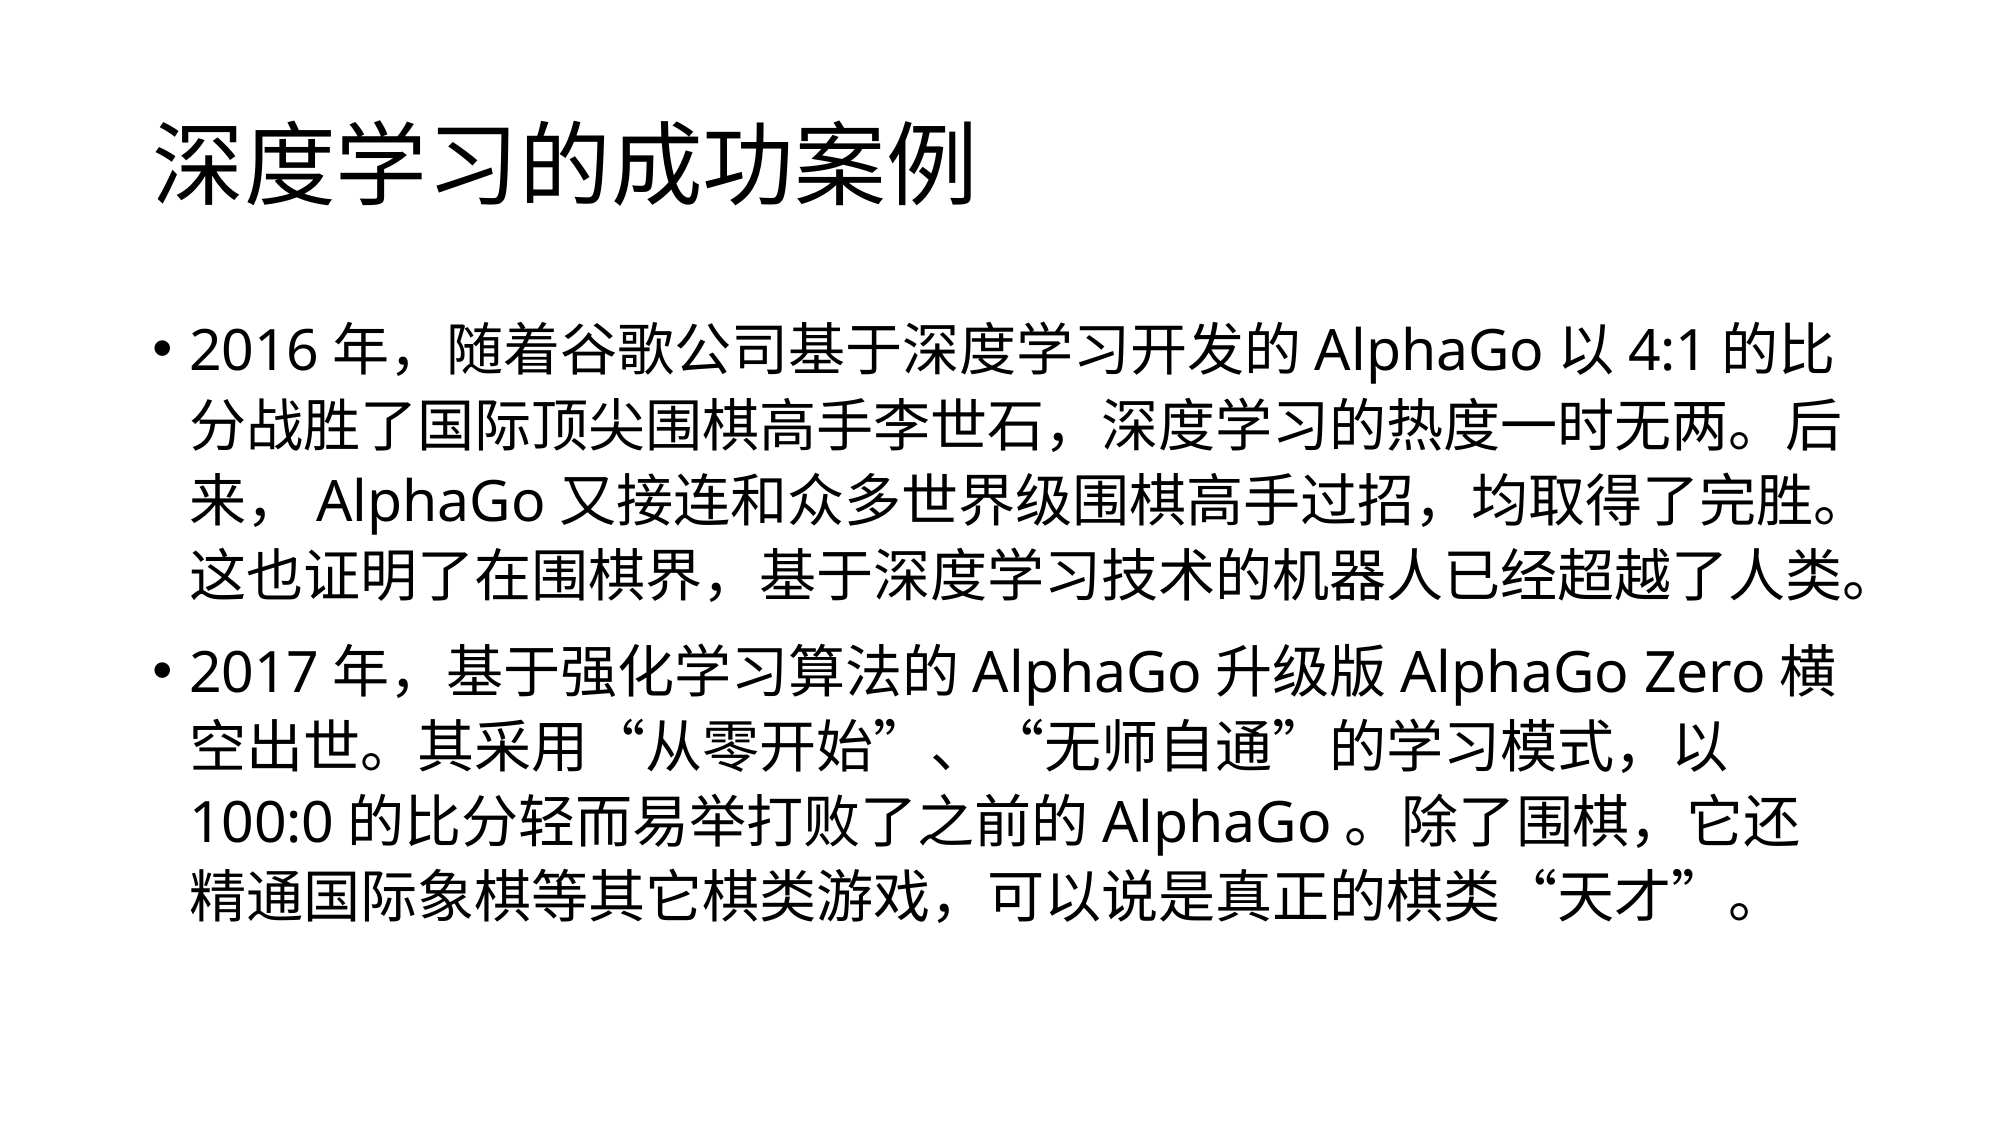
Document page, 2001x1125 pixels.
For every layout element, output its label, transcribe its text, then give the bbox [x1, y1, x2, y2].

list 2016年，随着谷歌公司基于深度学习开发的AlphaGo以4:1的比分战胜了国际顶尖围棋高手李世石，深度学习的热度一时无两。后来，AlphaGo又接连和众多世界级围棋高手过招，均取得了完胜。这也证明了在围棋界，基于深度学习技术的机器人已经超越了人类。 2017年，基于强化学习算法的AlphaGo升级版AlphaGo Zero横空出世。其采用“从零开始”、“无师自通”的学习模式，以100:0的比分轻而易举打败了之前的AlphaGo。除了围棋，它还精通国际象棋等其它棋类游戏，可以说是真正的棋类“天才”。 [137, 299, 1863, 1014]
title 深度学习的成功案例 [137, 59, 1863, 278]
